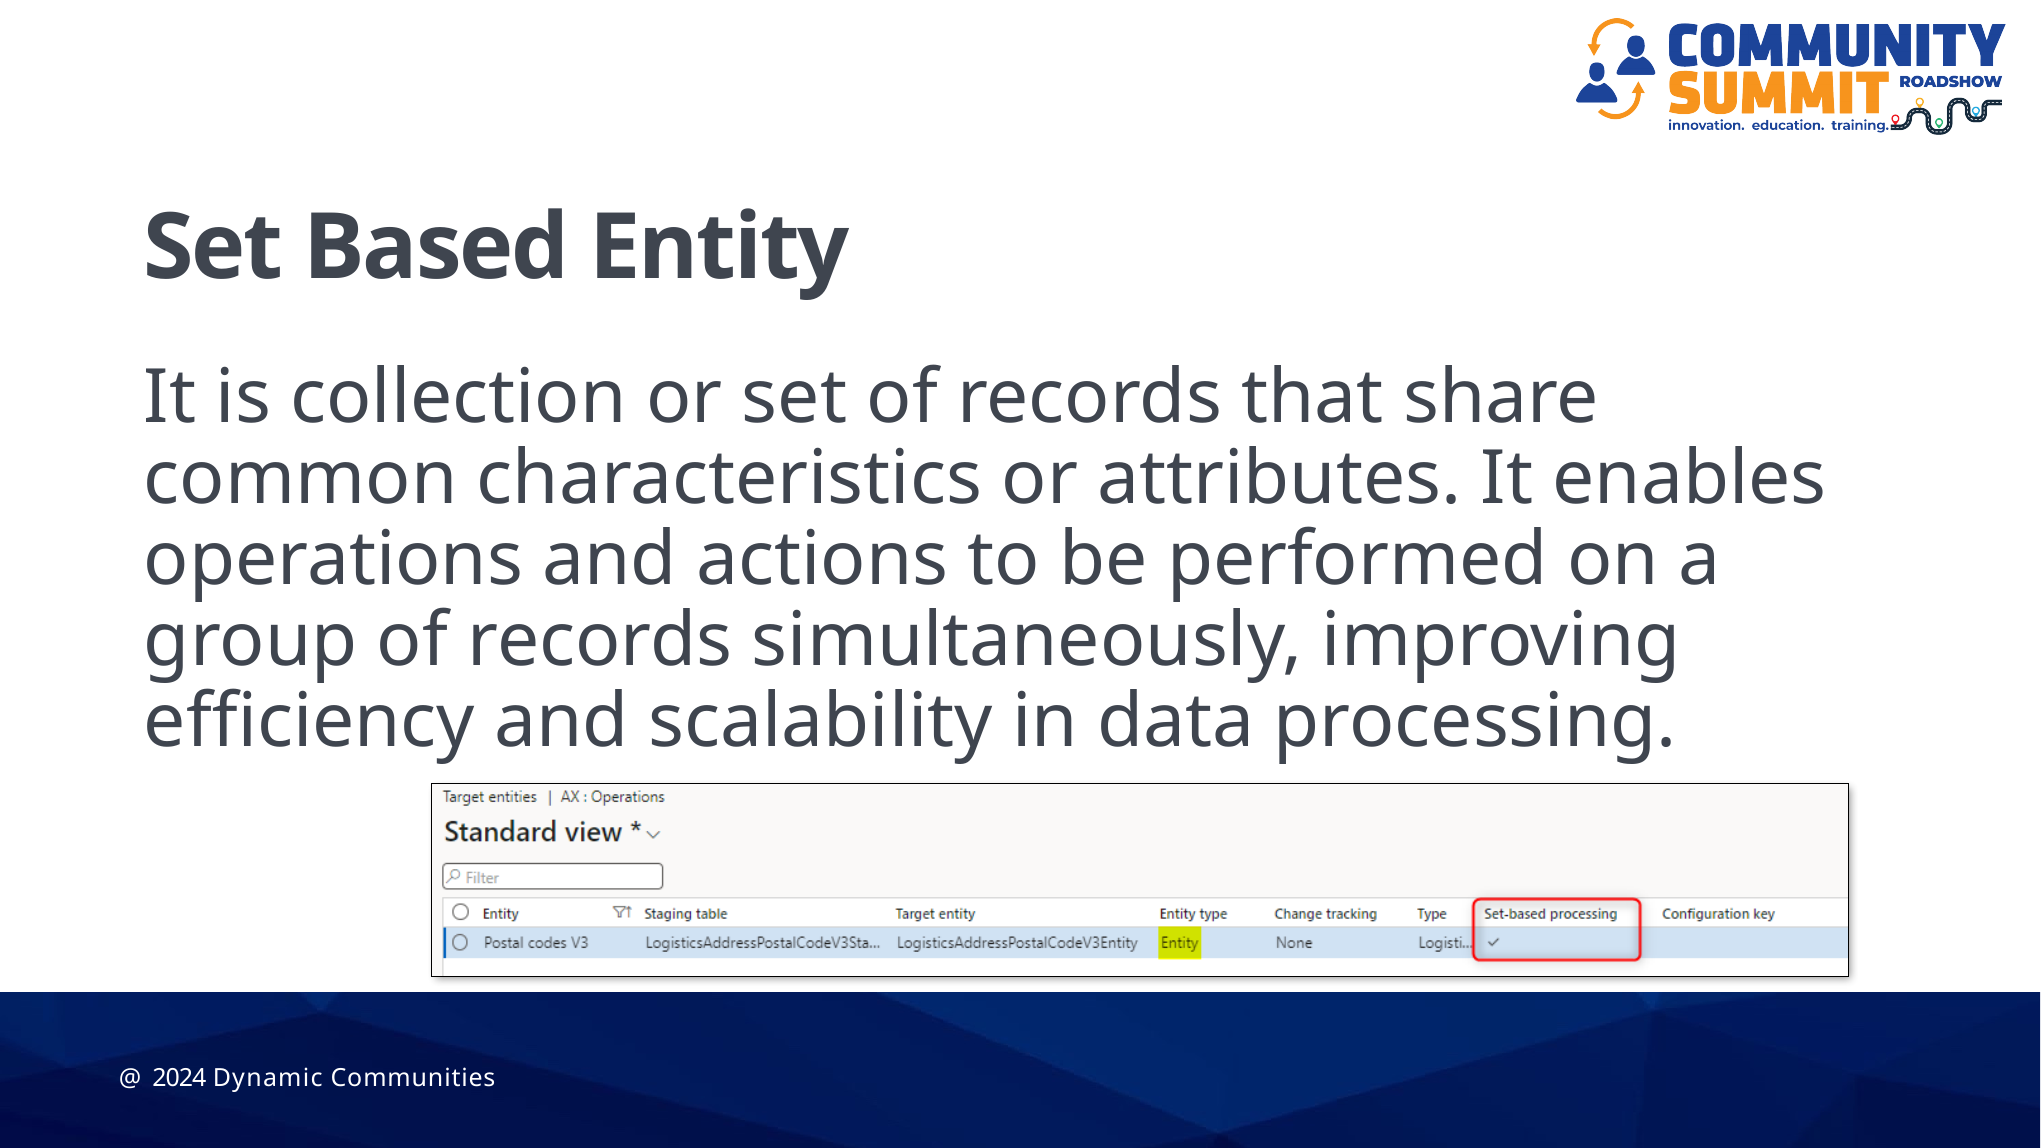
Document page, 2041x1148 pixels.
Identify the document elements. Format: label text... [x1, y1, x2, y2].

list It is collection or set of records that share common characteristics or attributes. It enables operations and actions to be performed on a group of records simultaneously, improving efficiency and scalability in data processing. [120, 342, 1921, 949]
title Set Based Entity [119, 179, 1920, 318]
picture [431, 783, 1848, 976]
picture [1576, 18, 2006, 135]
picture [0, 992, 2041, 1148]
